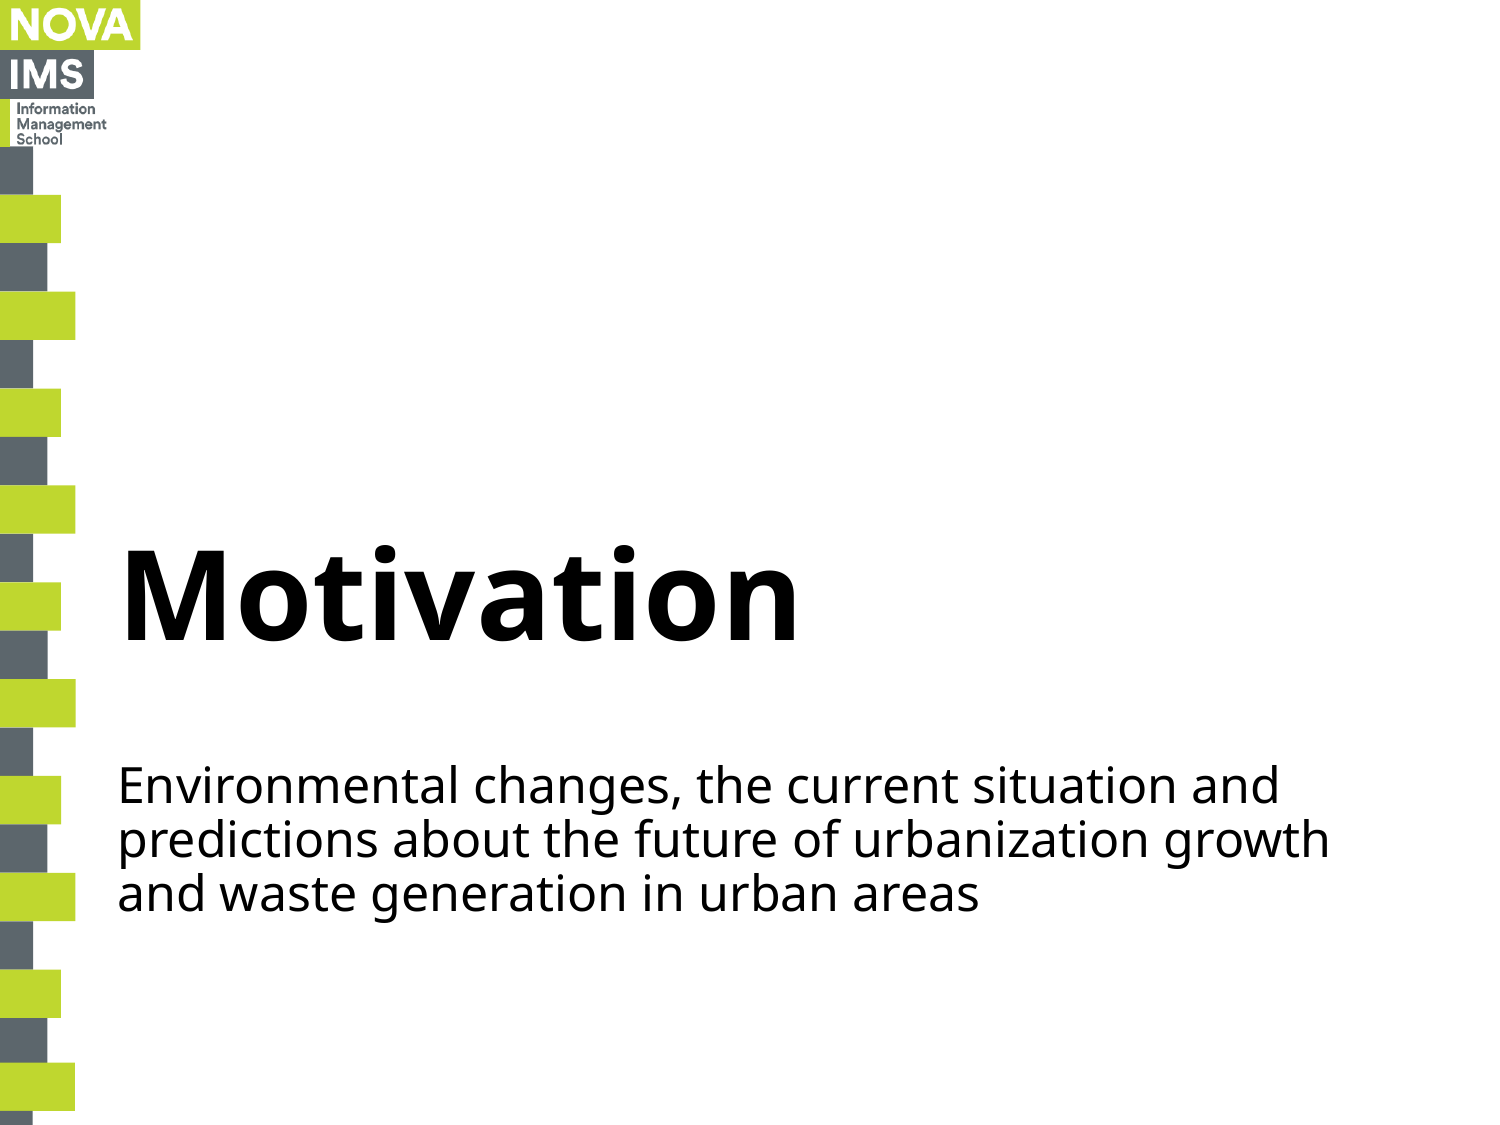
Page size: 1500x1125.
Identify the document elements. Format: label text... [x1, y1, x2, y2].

title Motivation [102, 207, 1397, 676]
list Environmental changes, the current situation and predictions about the future of urbanization growth and waste generation in urban areas [102, 752, 1397, 999]
